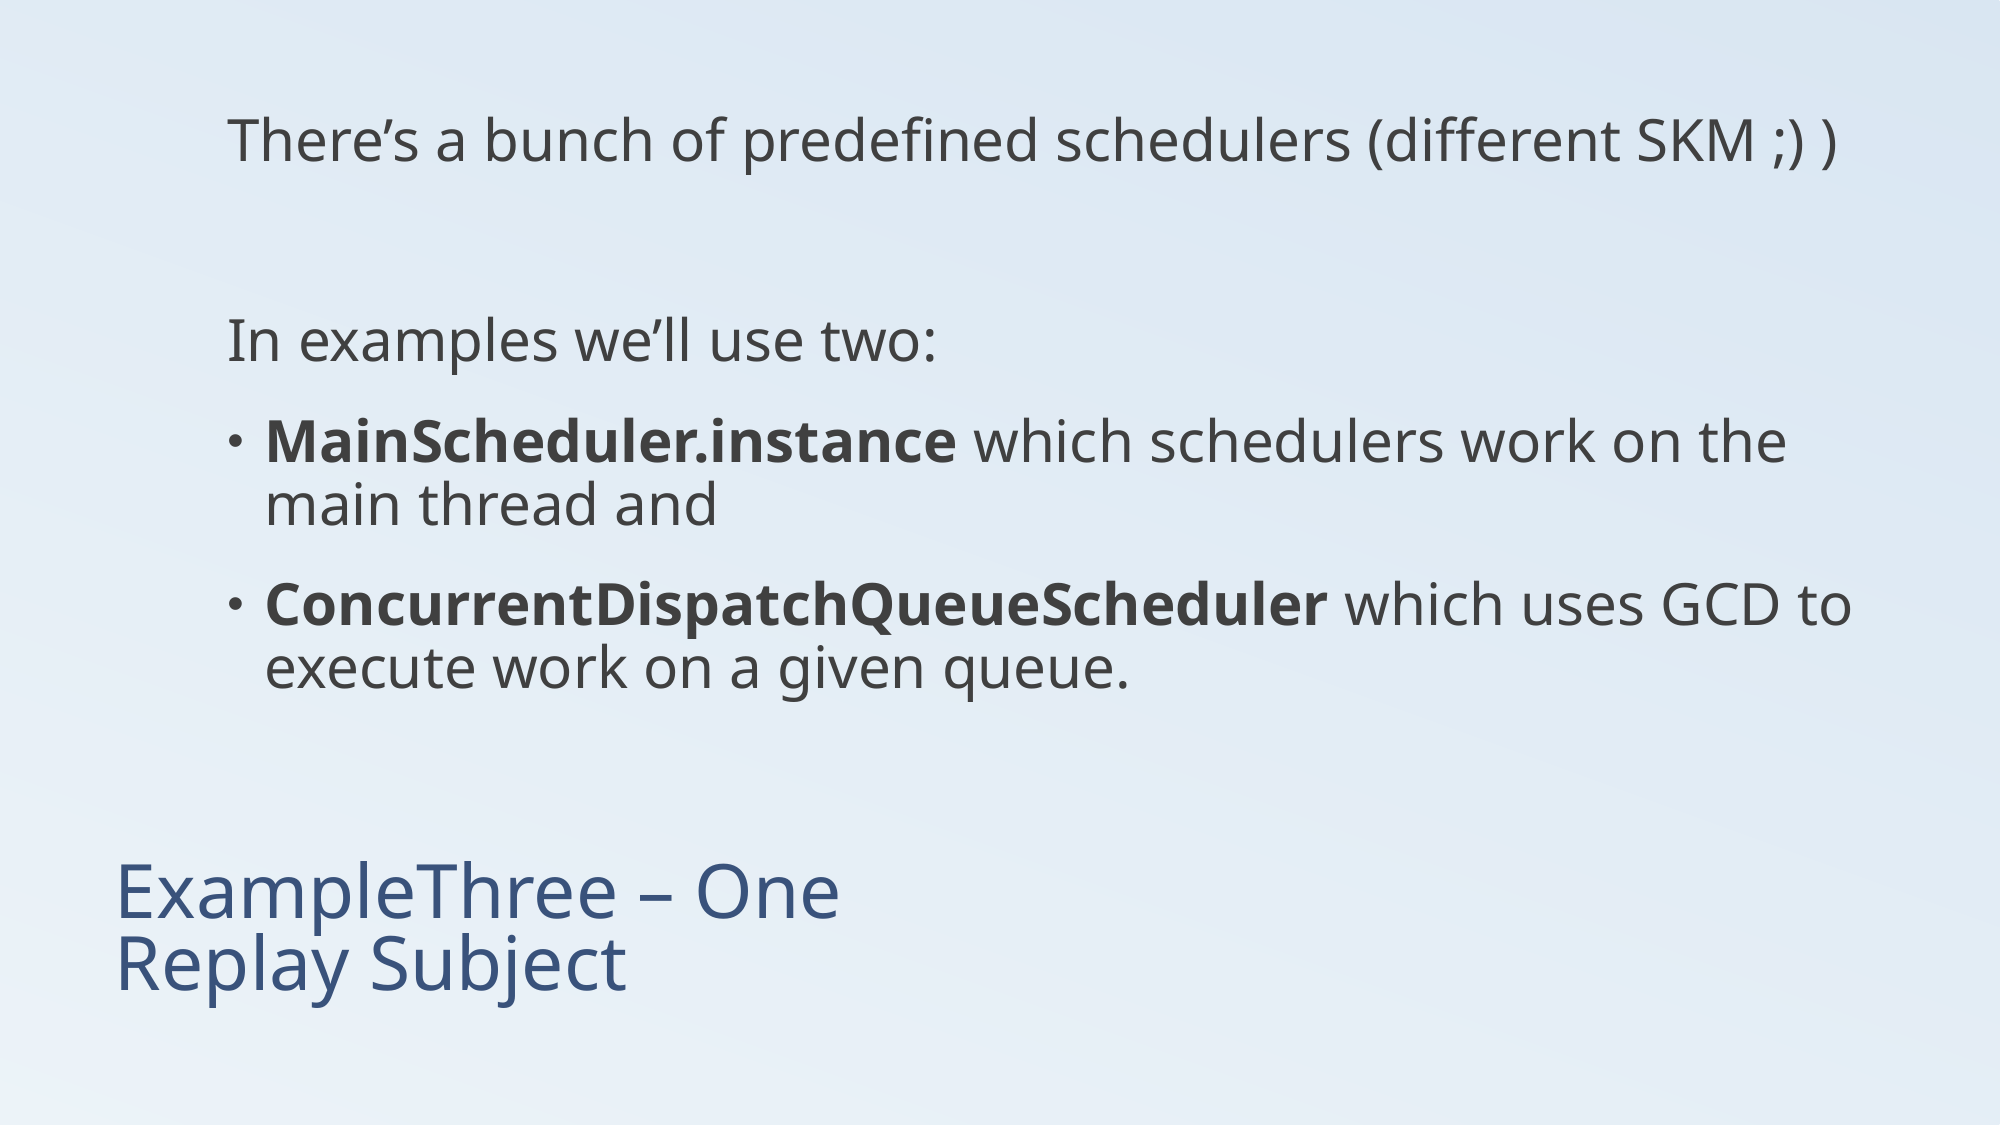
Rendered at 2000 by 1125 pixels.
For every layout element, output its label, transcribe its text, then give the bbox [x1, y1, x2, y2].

title ExampleThree – One Replay Subject [99, 837, 1900, 1013]
list There’s a bunch of predefined schedulers (different SKM ;) ) In examples we’ll use two: MainScheduler.instance which schedulers work on the main thread and ConcurrentDispatchQueueScheduler which uses GCD to execute work on a given queue. [212, 112, 1900, 800]
